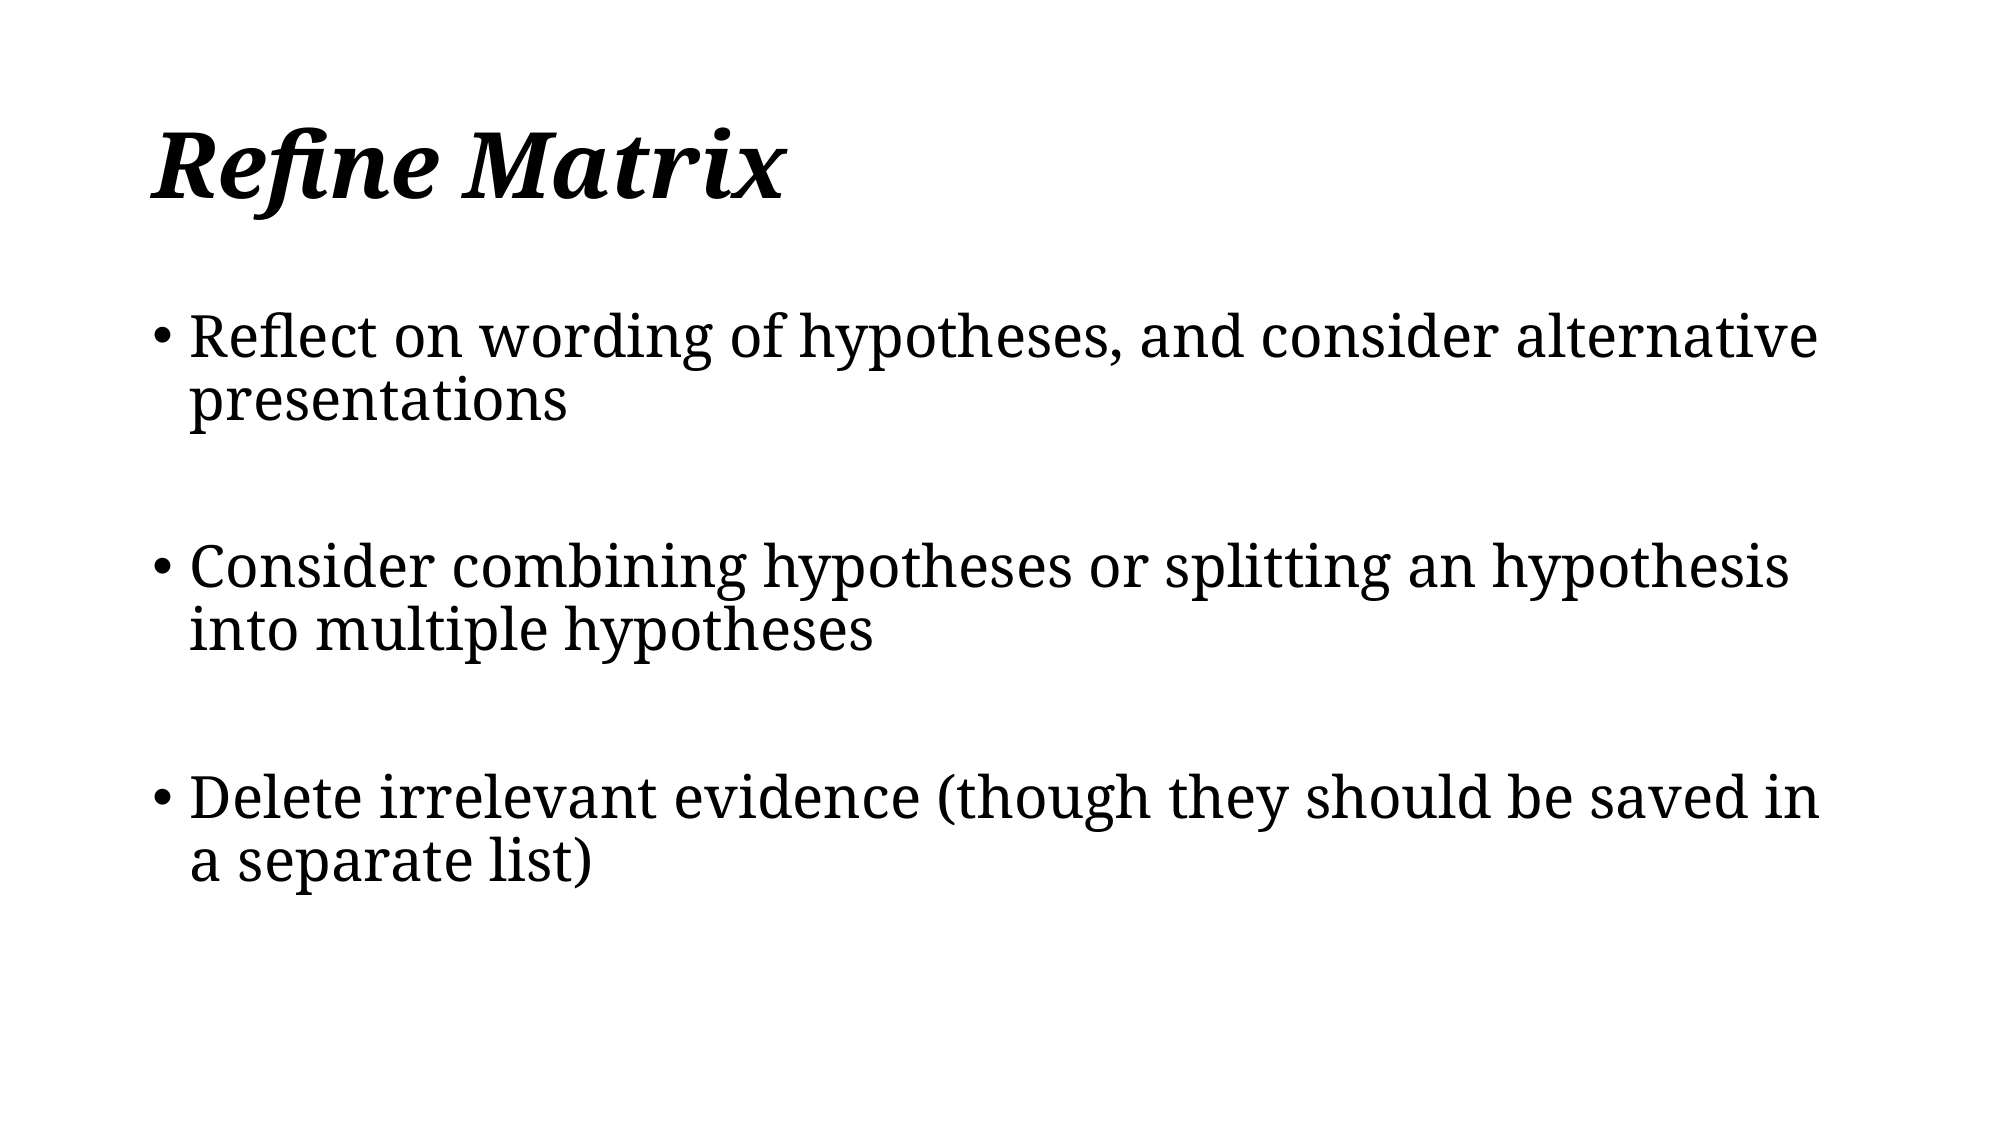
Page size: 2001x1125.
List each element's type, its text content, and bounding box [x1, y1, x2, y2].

title Refine Matrix [137, 59, 1863, 278]
list Reflect on wording of hypotheses, and consider alternative presentations Consider combining hypotheses or splitting an hypothesis into multiple hypotheses Delete irrelevant evidence (though they should be saved in a separate list) [137, 299, 1863, 1014]
